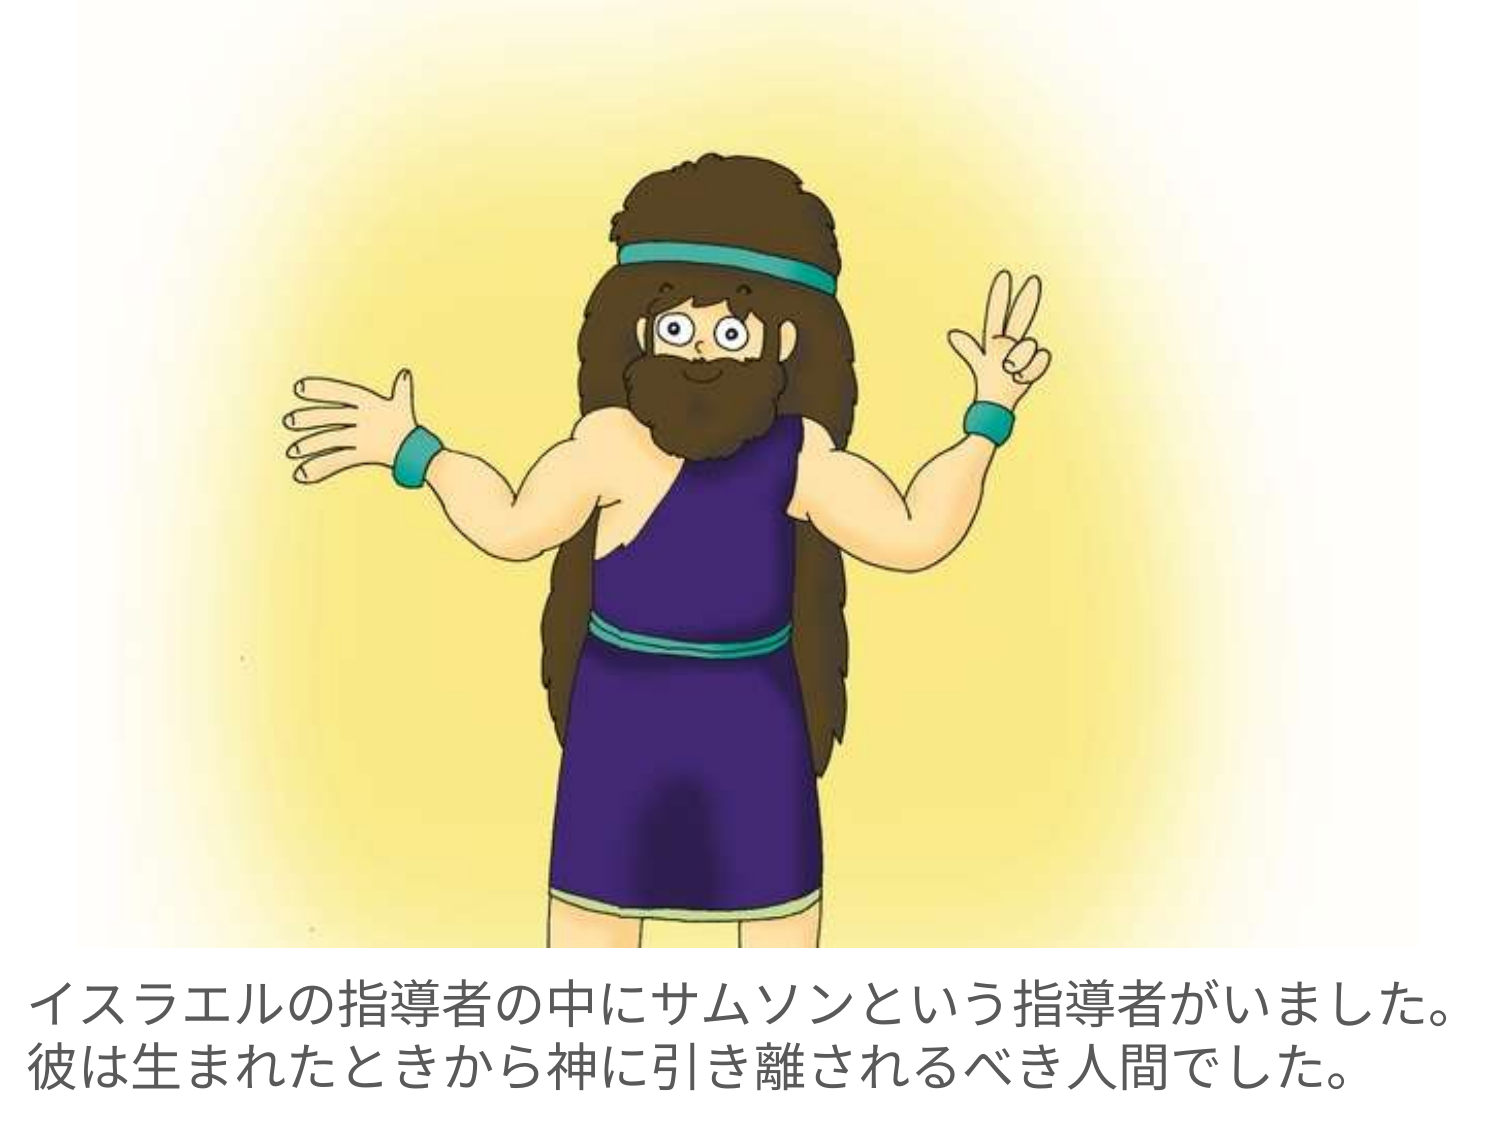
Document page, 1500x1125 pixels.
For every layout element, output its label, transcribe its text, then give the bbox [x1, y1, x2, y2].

text_box イスラエルの指導者の中にサムソンという指導者がいました。彼は生まれたときから神に引き離されるべき人間でした。 [11, 964, 1483, 1104]
picture [76, 0, 1418, 948]
